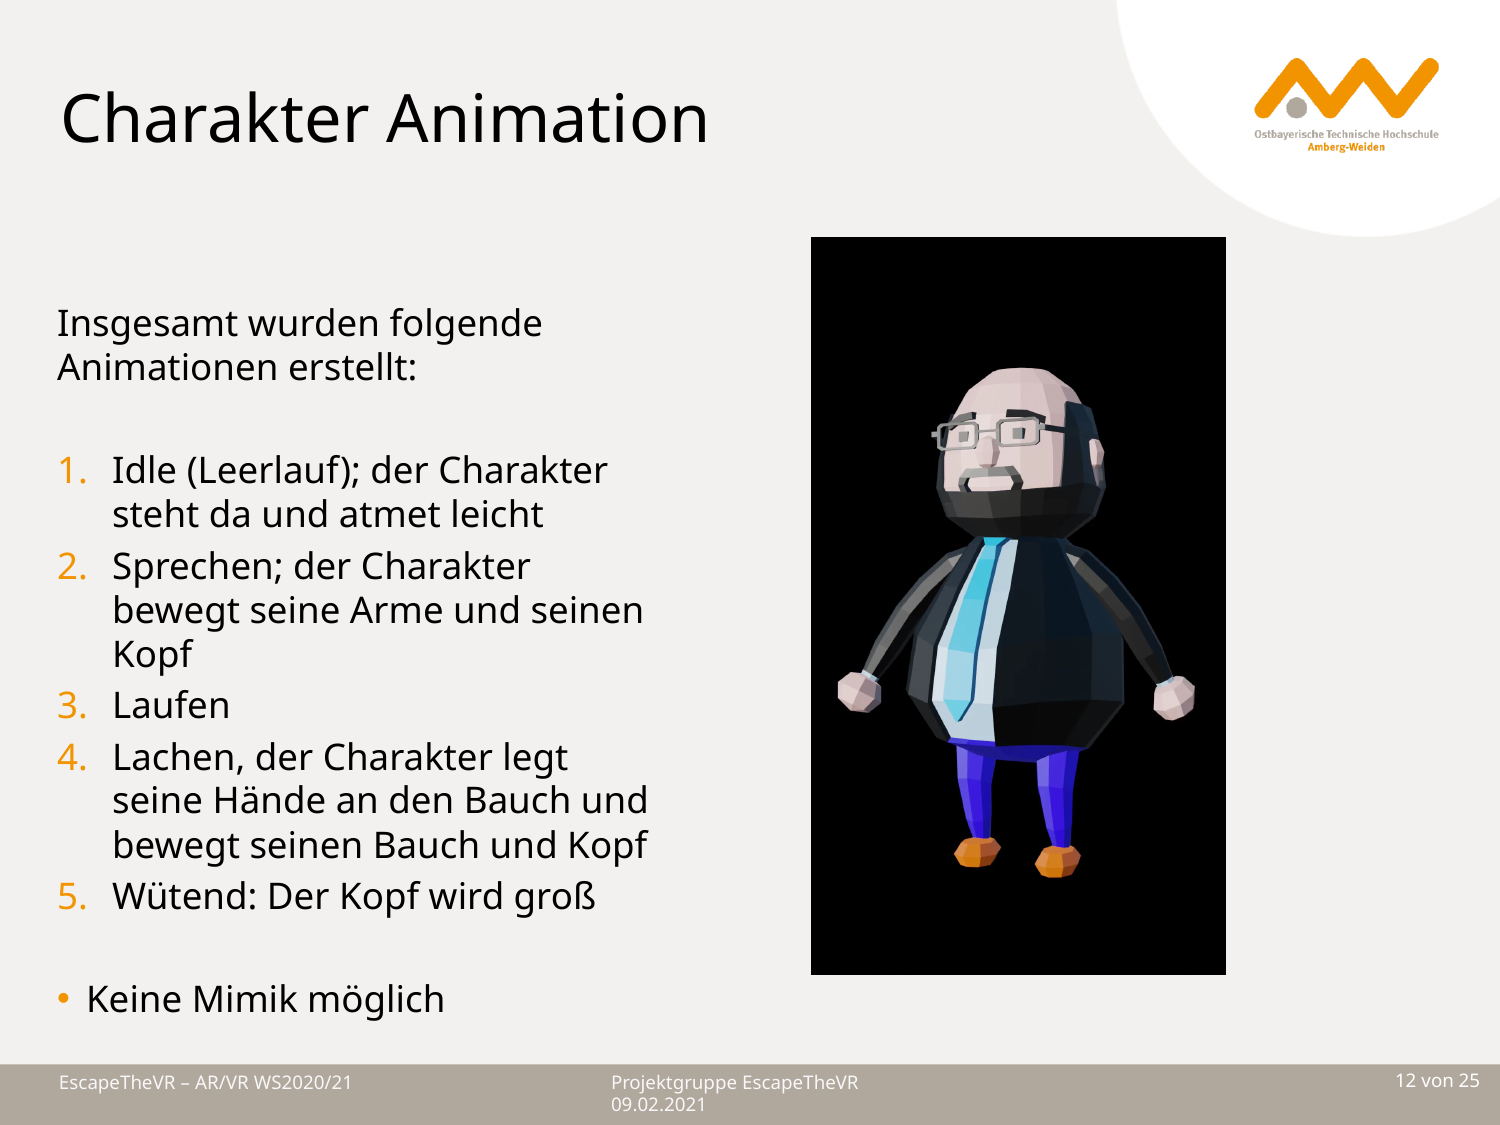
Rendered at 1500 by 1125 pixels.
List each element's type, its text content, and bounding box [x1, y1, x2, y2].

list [810, 236, 1227, 976]
picture [1113, 0, 1500, 242]
title Charakter Animation [44, 68, 1019, 290]
list Insgesamt wurden folgende Animationen erstellt: Idle (Leerlauf); der Charakter steht da und atmet leicht Sprechen; der Charakter bewegt seine Arme und seinen Kopf Laufen Lachen, der Charakter legt seine Hände an den Bauch und bewegt seinen Bauch und Kopf Wütend: Der Kopf wird groß Keine Mimik möglich [41, 292, 680, 1031]
